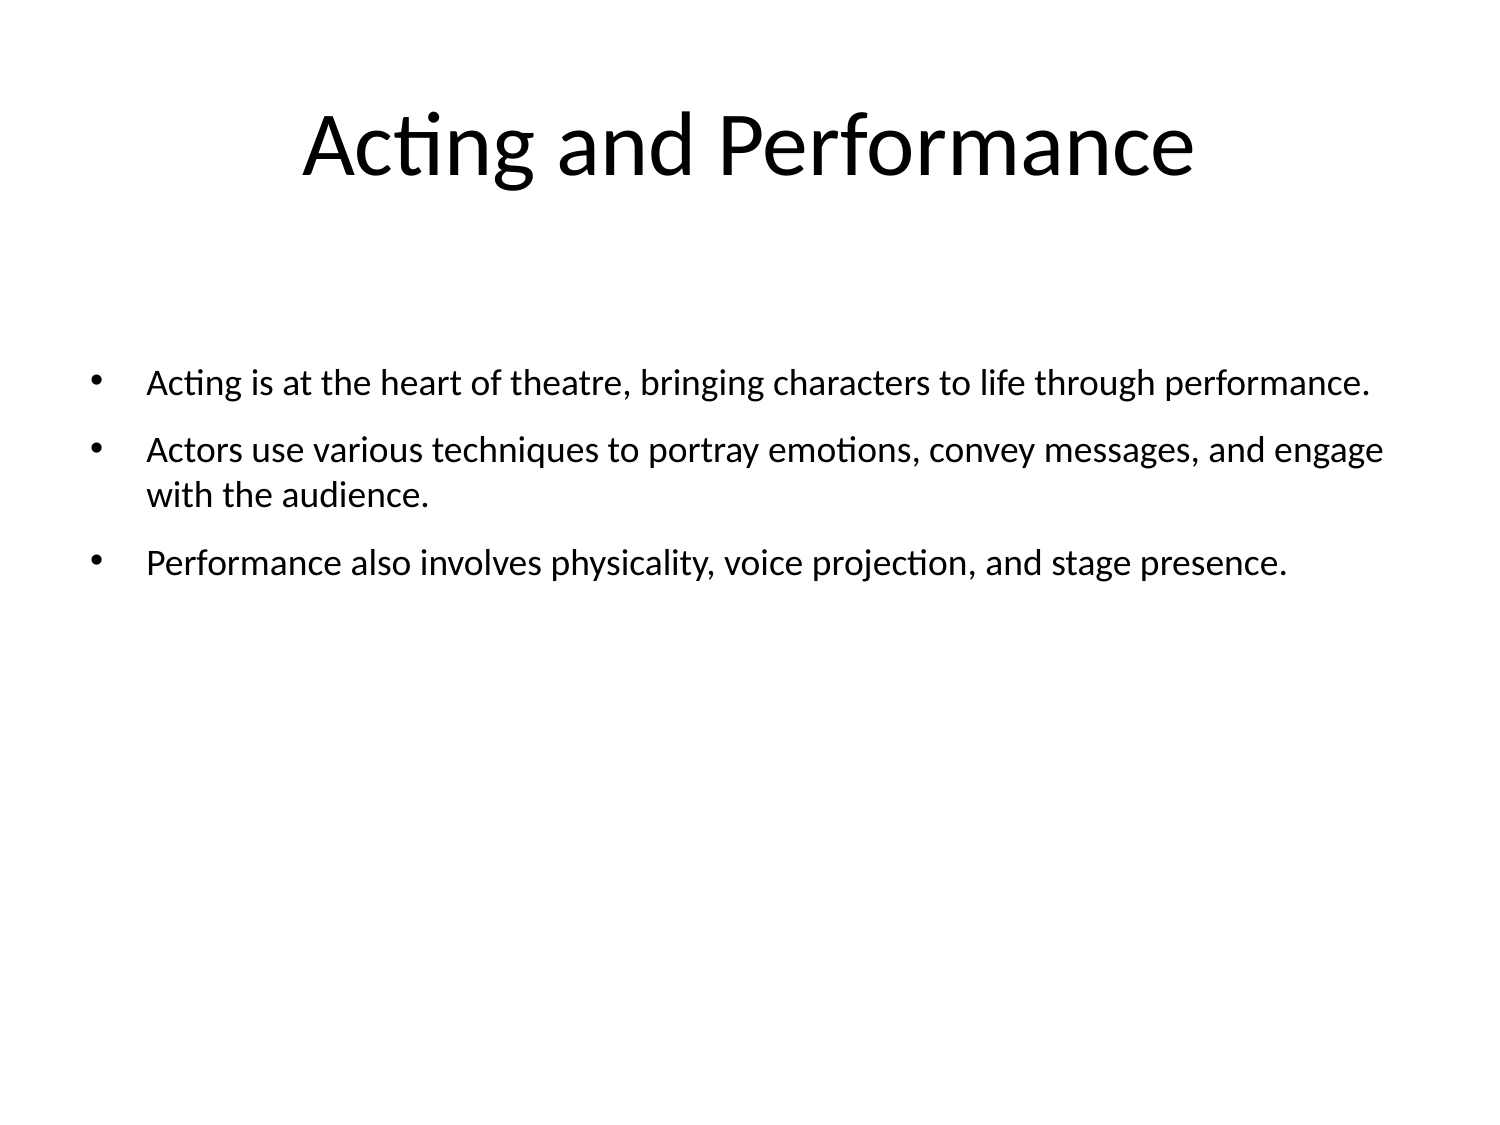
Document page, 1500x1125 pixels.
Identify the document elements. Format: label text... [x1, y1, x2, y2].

title Acting and Performance [75, 45, 1425, 233]
list Acting is at the heart of theatre, bringing characters to life through performance. Actors use various techniques to portray emotions, convey messages, and engage with the audience. Performance also involves physicality, voice projection, and stage presence. [75, 262, 1425, 1005]
